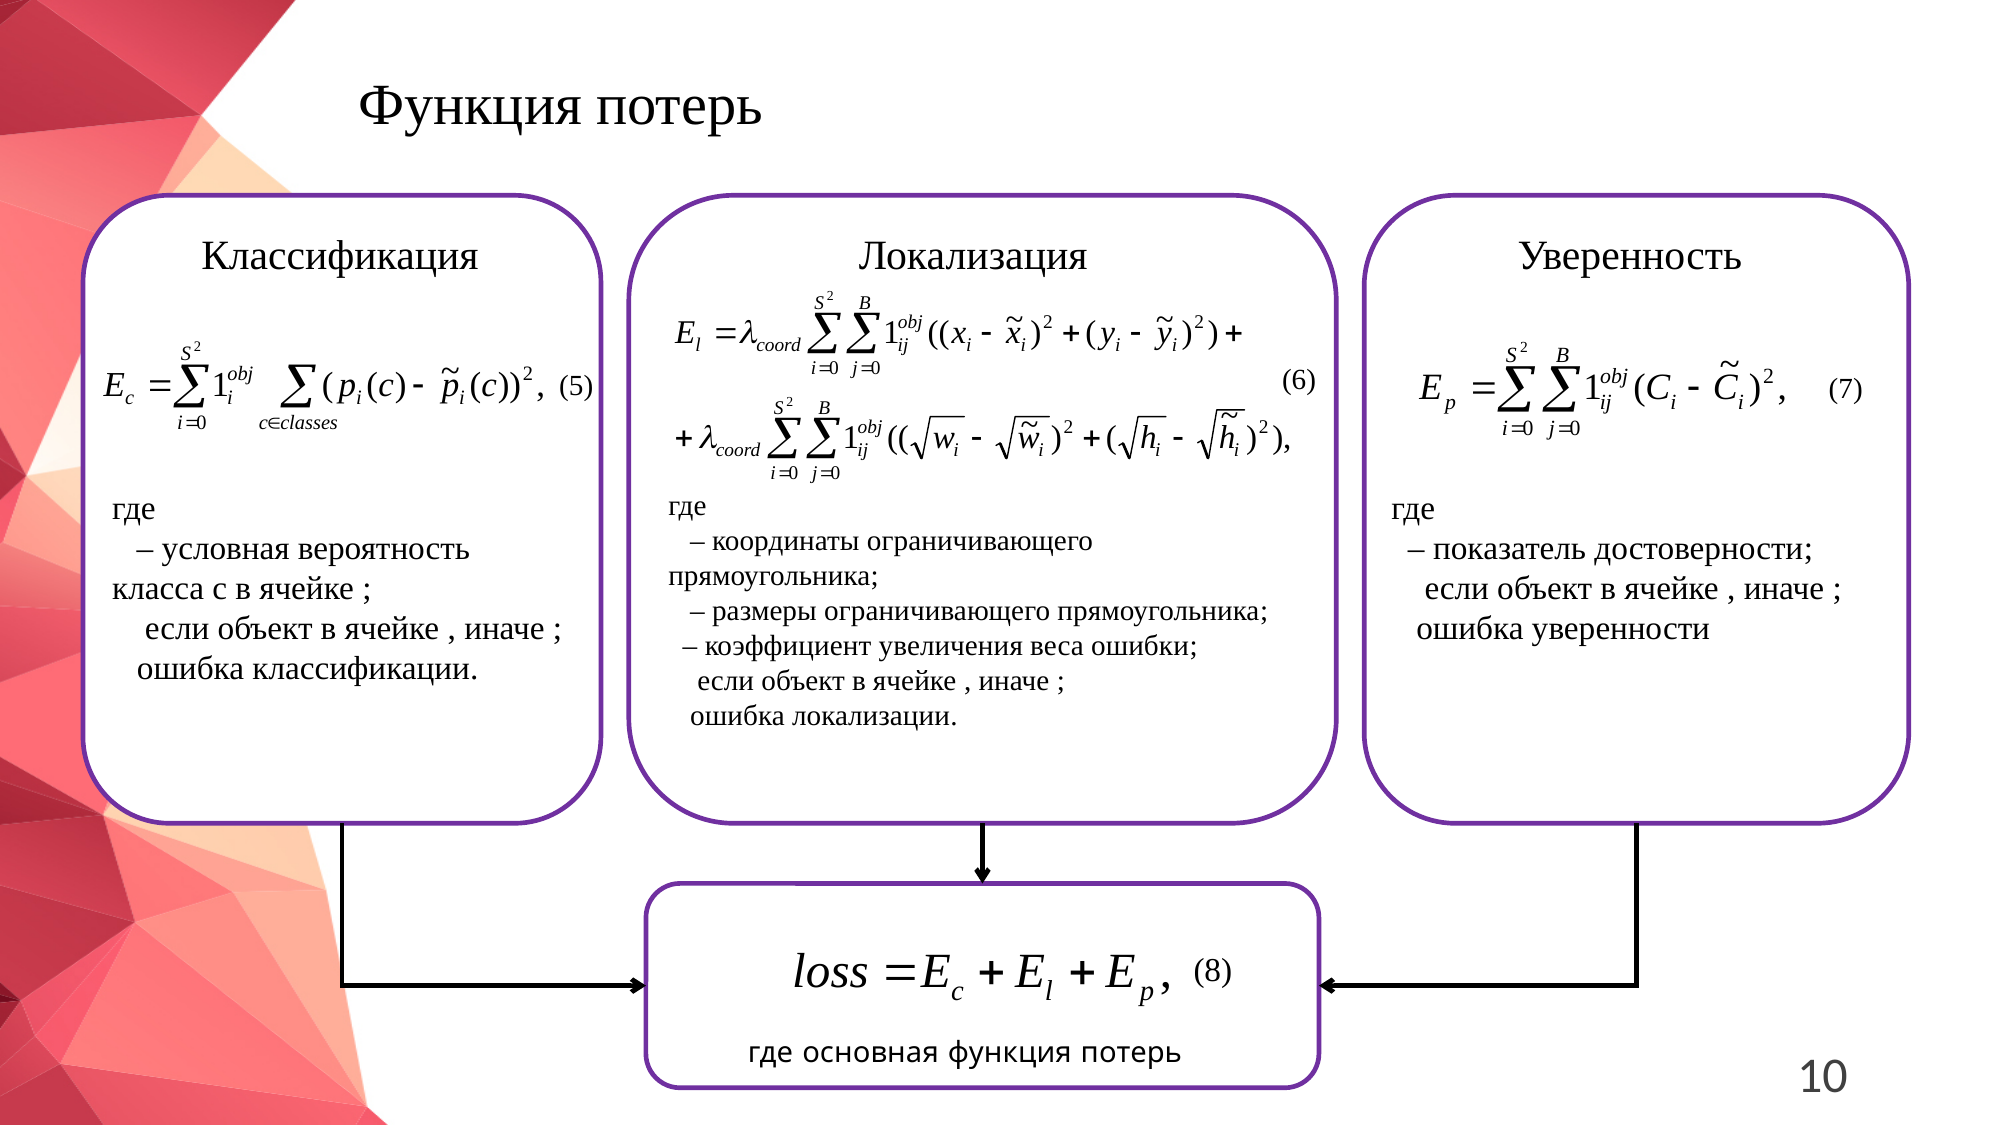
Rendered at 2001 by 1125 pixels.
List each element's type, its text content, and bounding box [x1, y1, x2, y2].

text_box (8) [1179, 940, 1262, 995]
text_box (7) [1813, 362, 1897, 413]
slide_number 10 [1412, 1042, 1863, 1103]
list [97, 331, 550, 438]
text_box Локализация [844, 220, 1122, 282]
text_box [786, 938, 1179, 1017]
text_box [412, 752, 576, 1057]
text_box Классификация [186, 220, 498, 286]
text_box [81, 194, 602, 825]
text_box [1363, 194, 1910, 825]
text_box (5) [550, 359, 627, 409]
text_box Функция потерь [343, 51, 1863, 160]
text_box Уверенность [1502, 220, 1792, 286]
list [669, 282, 1296, 492]
text_box [644, 882, 1320, 1089]
text_box [627, 194, 1338, 825]
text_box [1412, 331, 1792, 447]
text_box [1396, 745, 1559, 1064]
text_box (6) [1296, 353, 1350, 403]
picture [0, 0, 2000, 1125]
